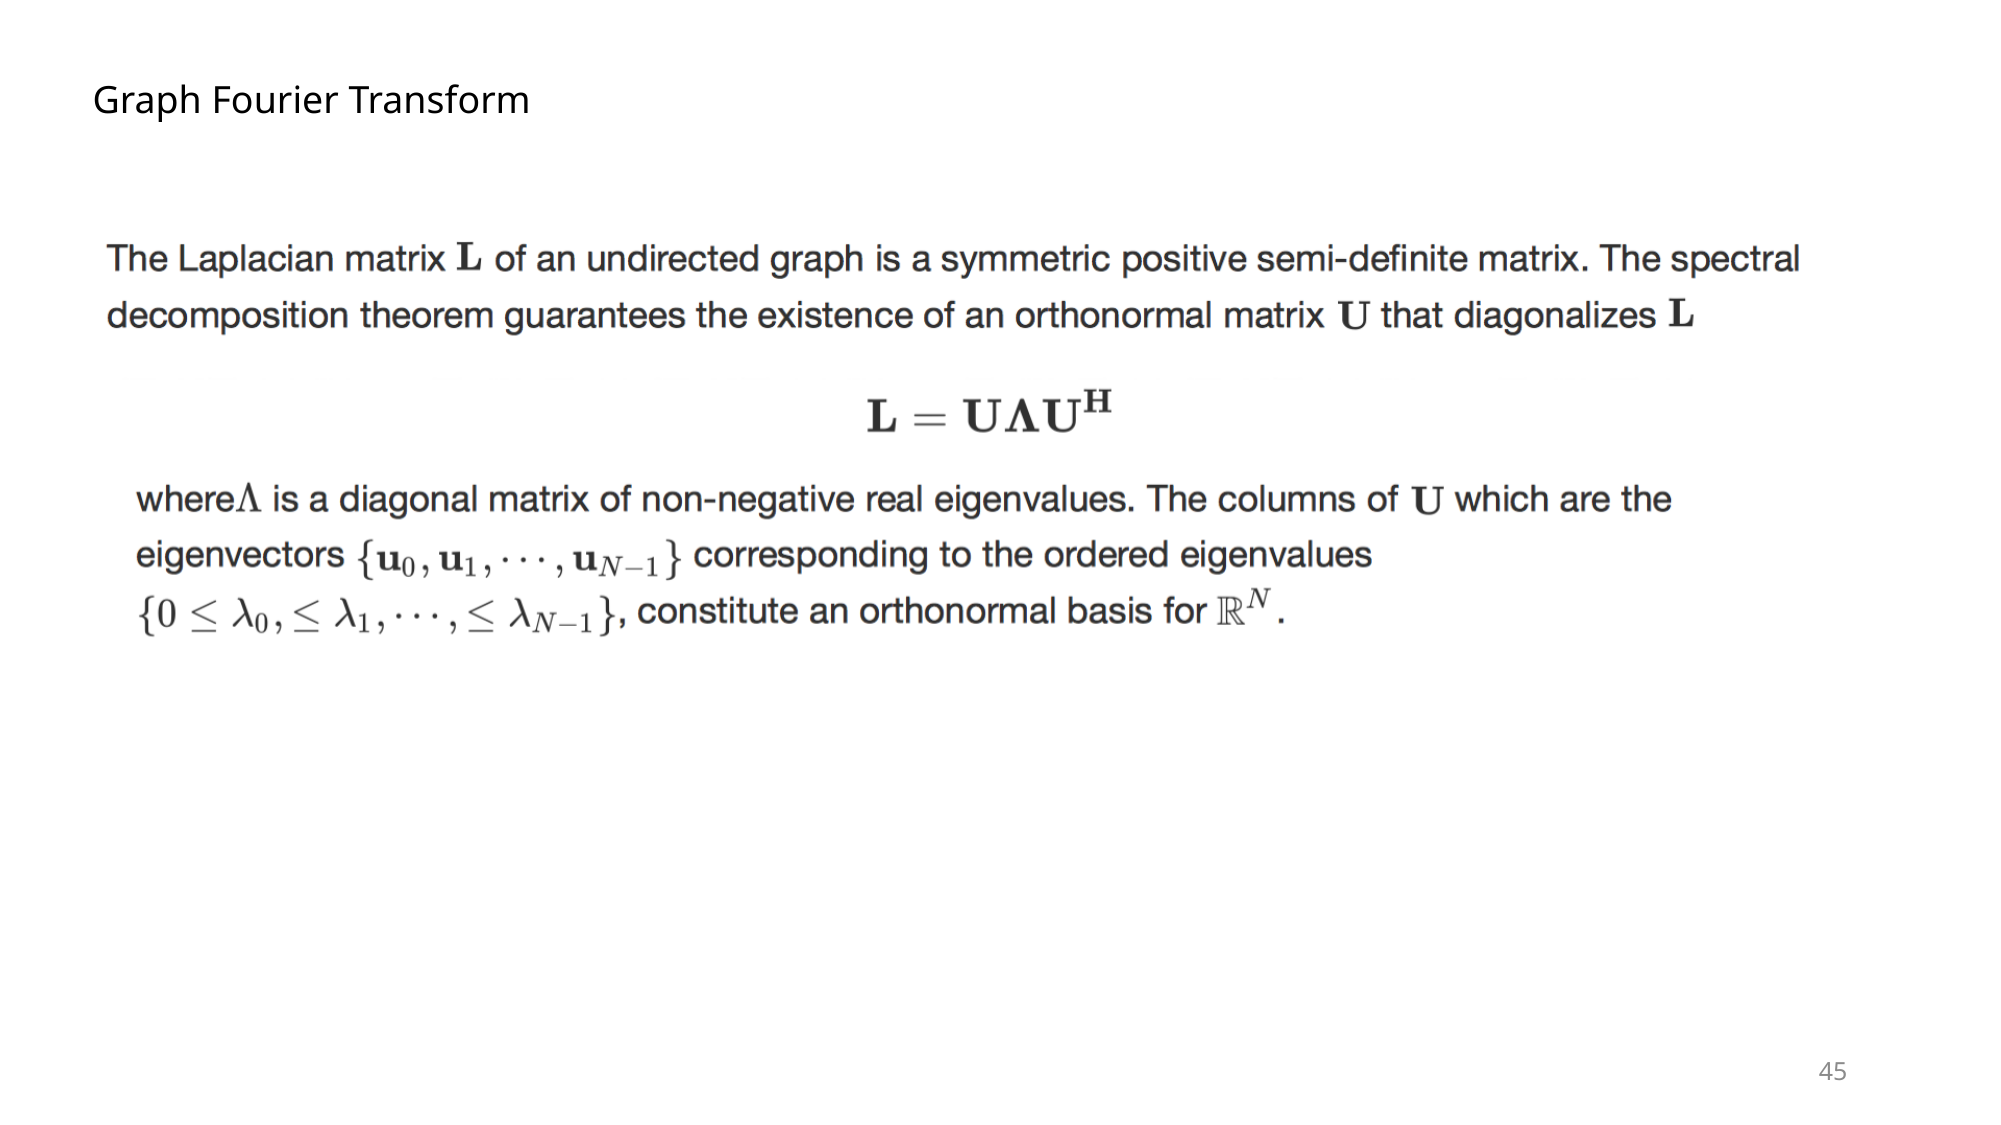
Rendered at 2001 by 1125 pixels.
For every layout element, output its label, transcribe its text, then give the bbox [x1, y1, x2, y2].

text_box Graph Fourier Transform [78, 68, 546, 128]
slide_number 45 [1412, 1042, 1863, 1103]
picture [88, 216, 1827, 650]
